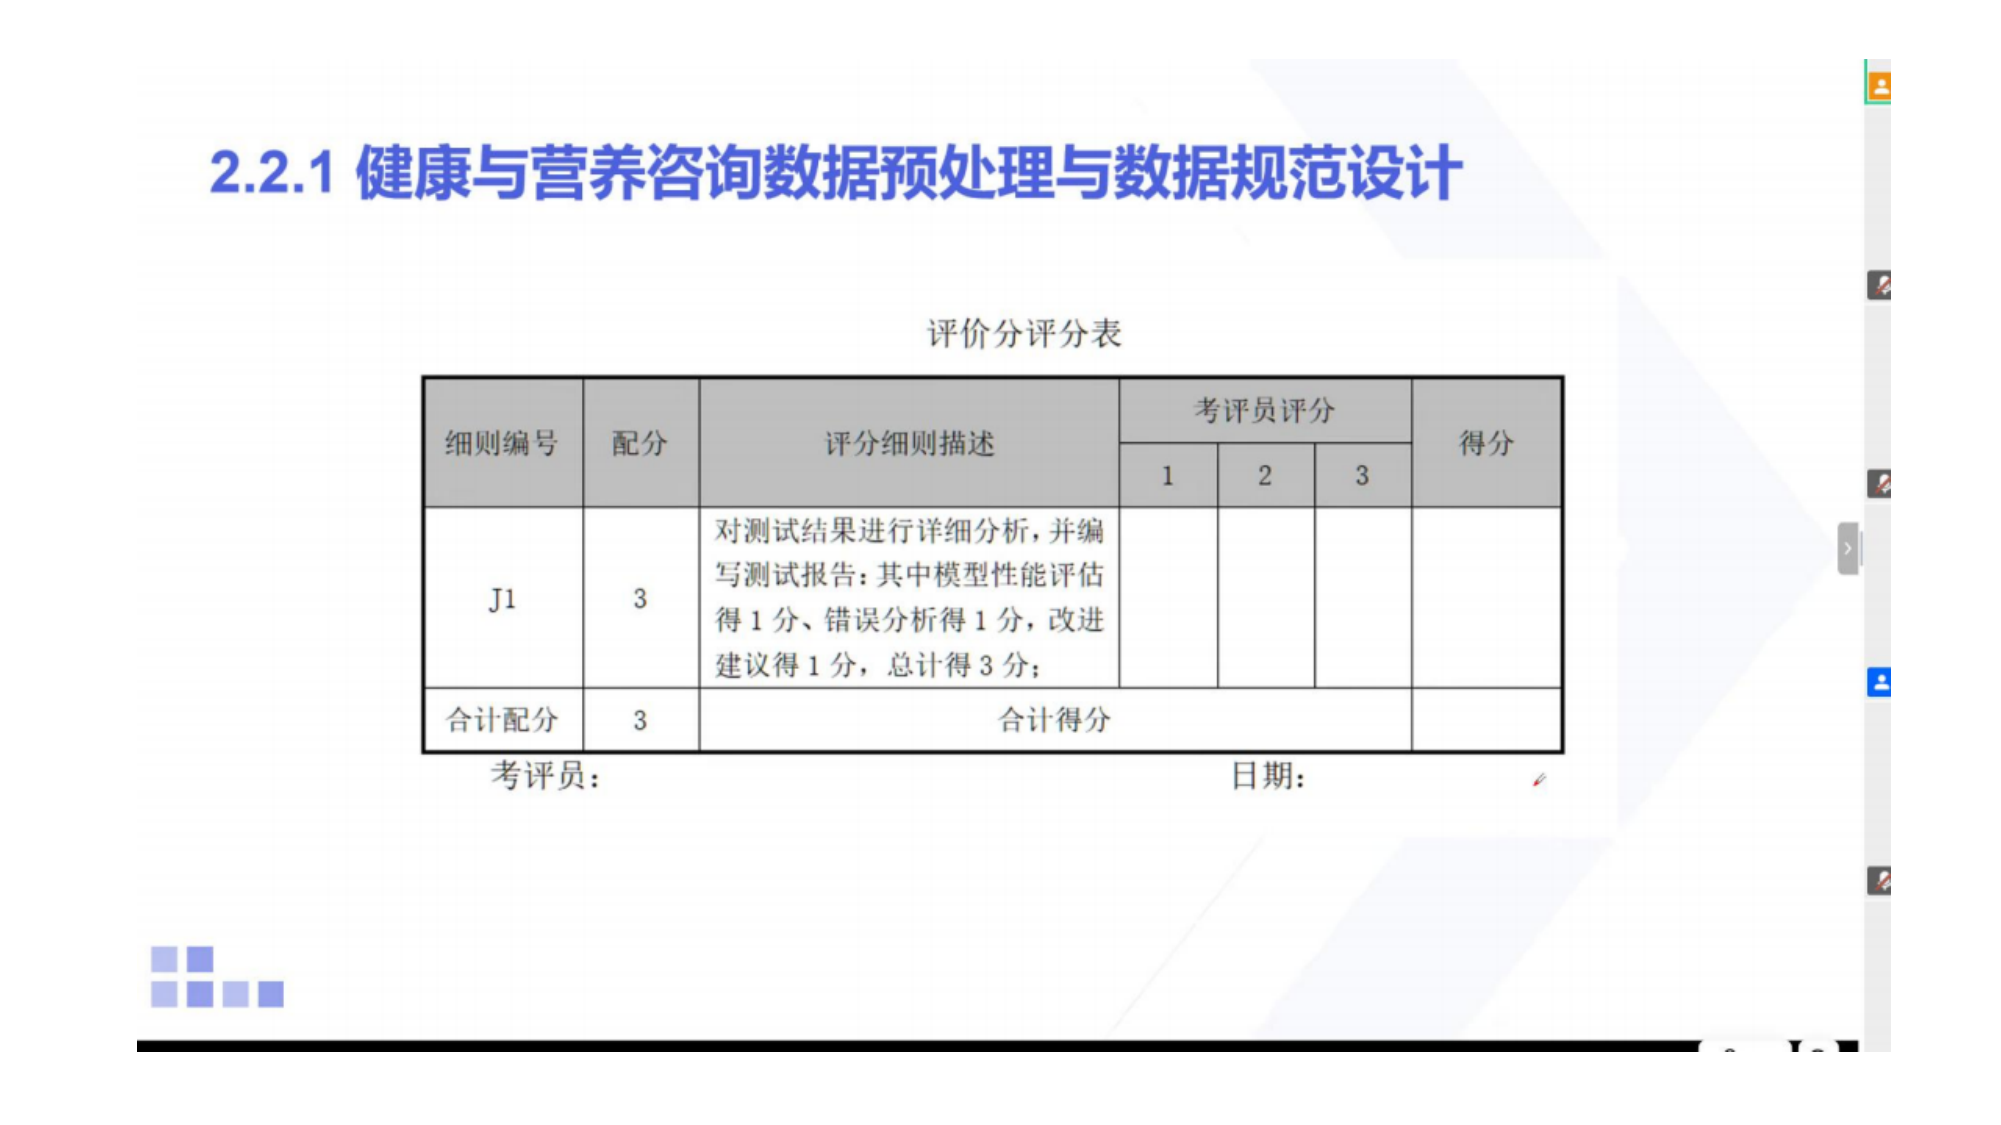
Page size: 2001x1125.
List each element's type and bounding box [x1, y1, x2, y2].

picture [137, 59, 1891, 1052]
